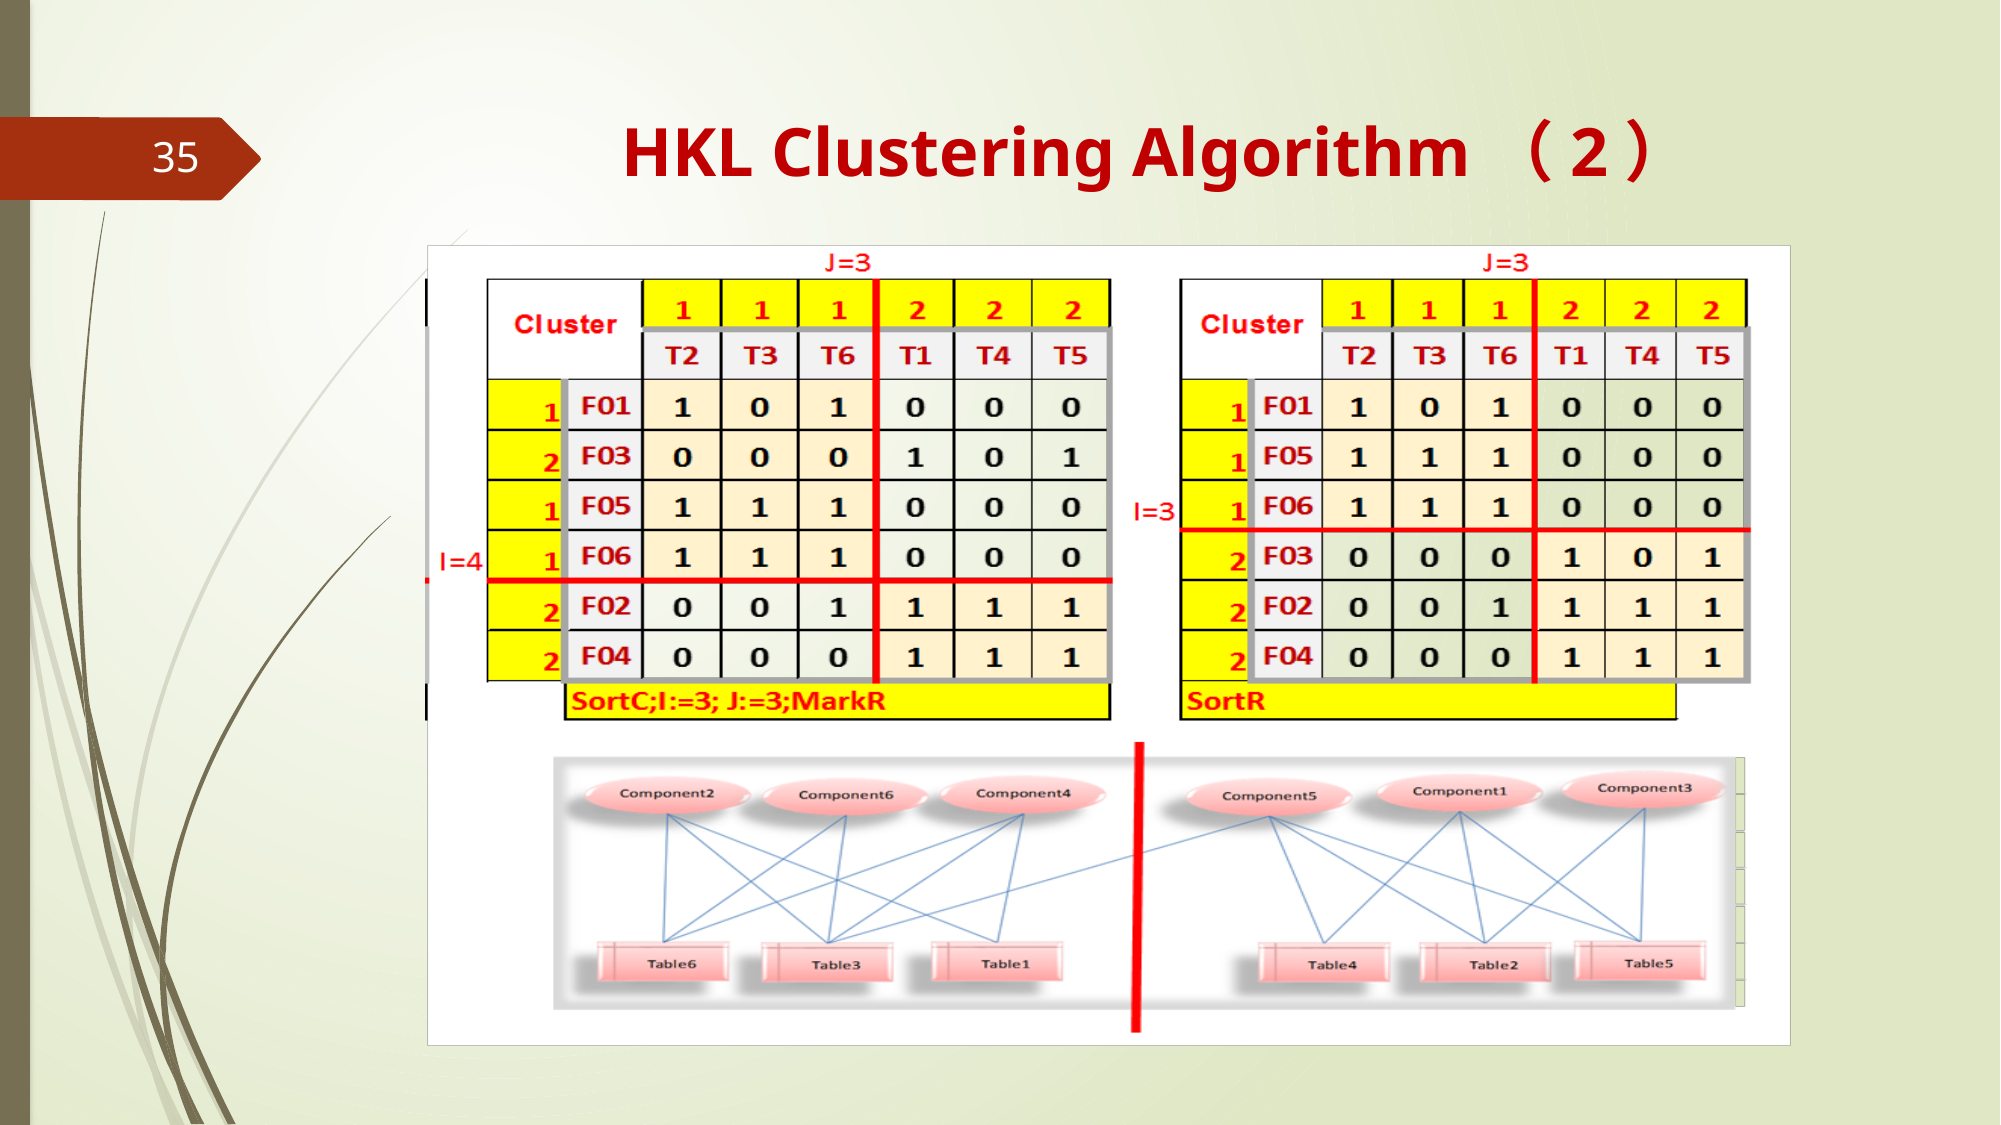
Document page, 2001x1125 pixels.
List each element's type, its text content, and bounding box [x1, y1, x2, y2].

title HKL Clustering Algorithm（2） [425, 102, 1888, 214]
picture [425, 243, 1792, 1047]
slide_number 35 [87, 129, 216, 190]
